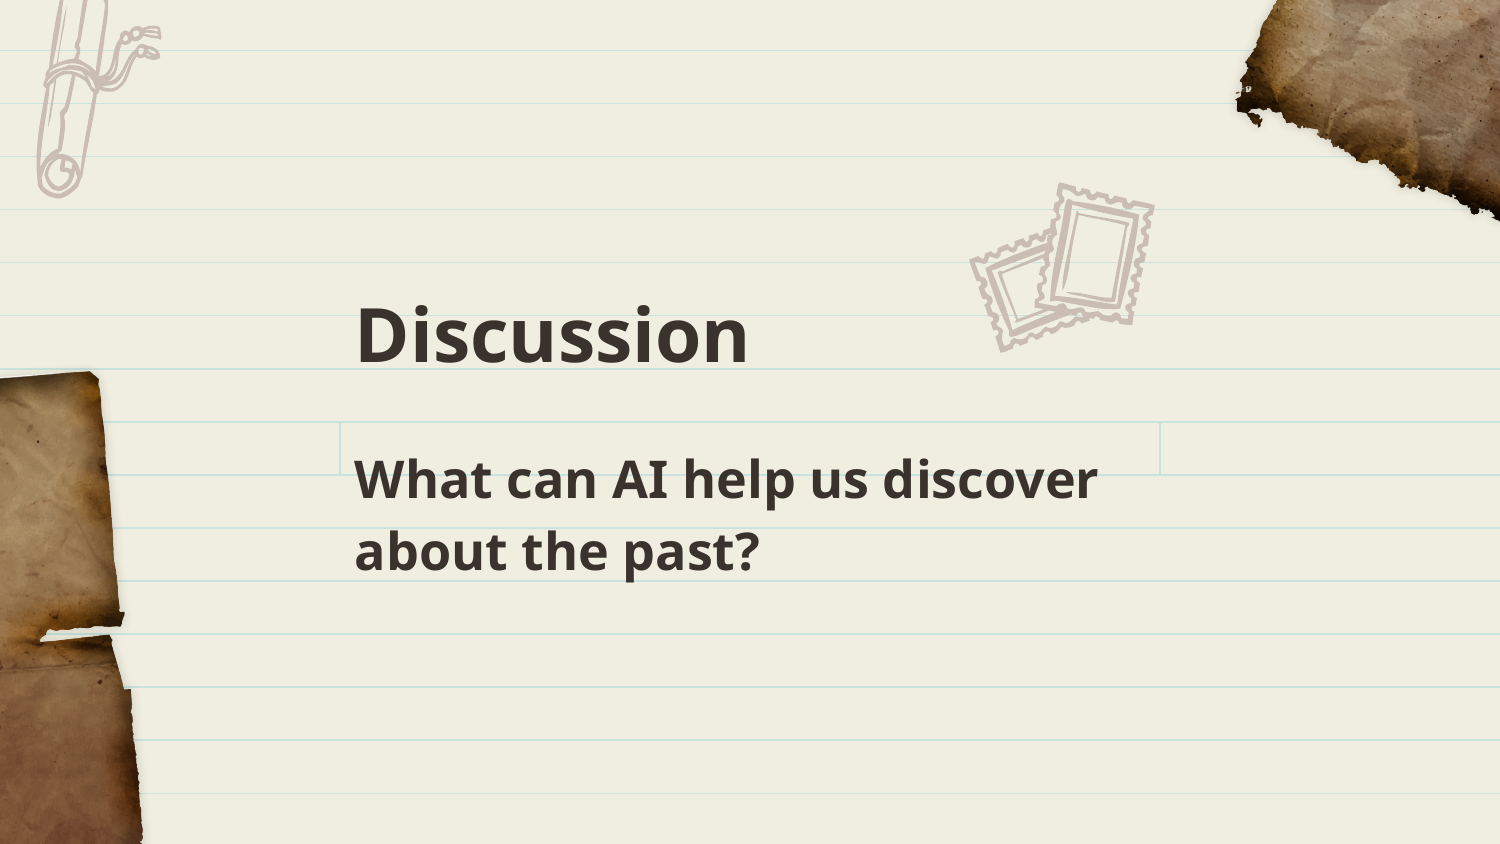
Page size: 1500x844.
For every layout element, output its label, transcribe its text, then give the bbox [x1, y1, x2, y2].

picture [1191, 0, 1500, 270]
picture [0, 370, 144, 844]
subtitle What can AI help us discover about the past? [339, 421, 1161, 476]
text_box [968, 182, 1156, 353]
title Discussion [339, 182, 1161, 393]
